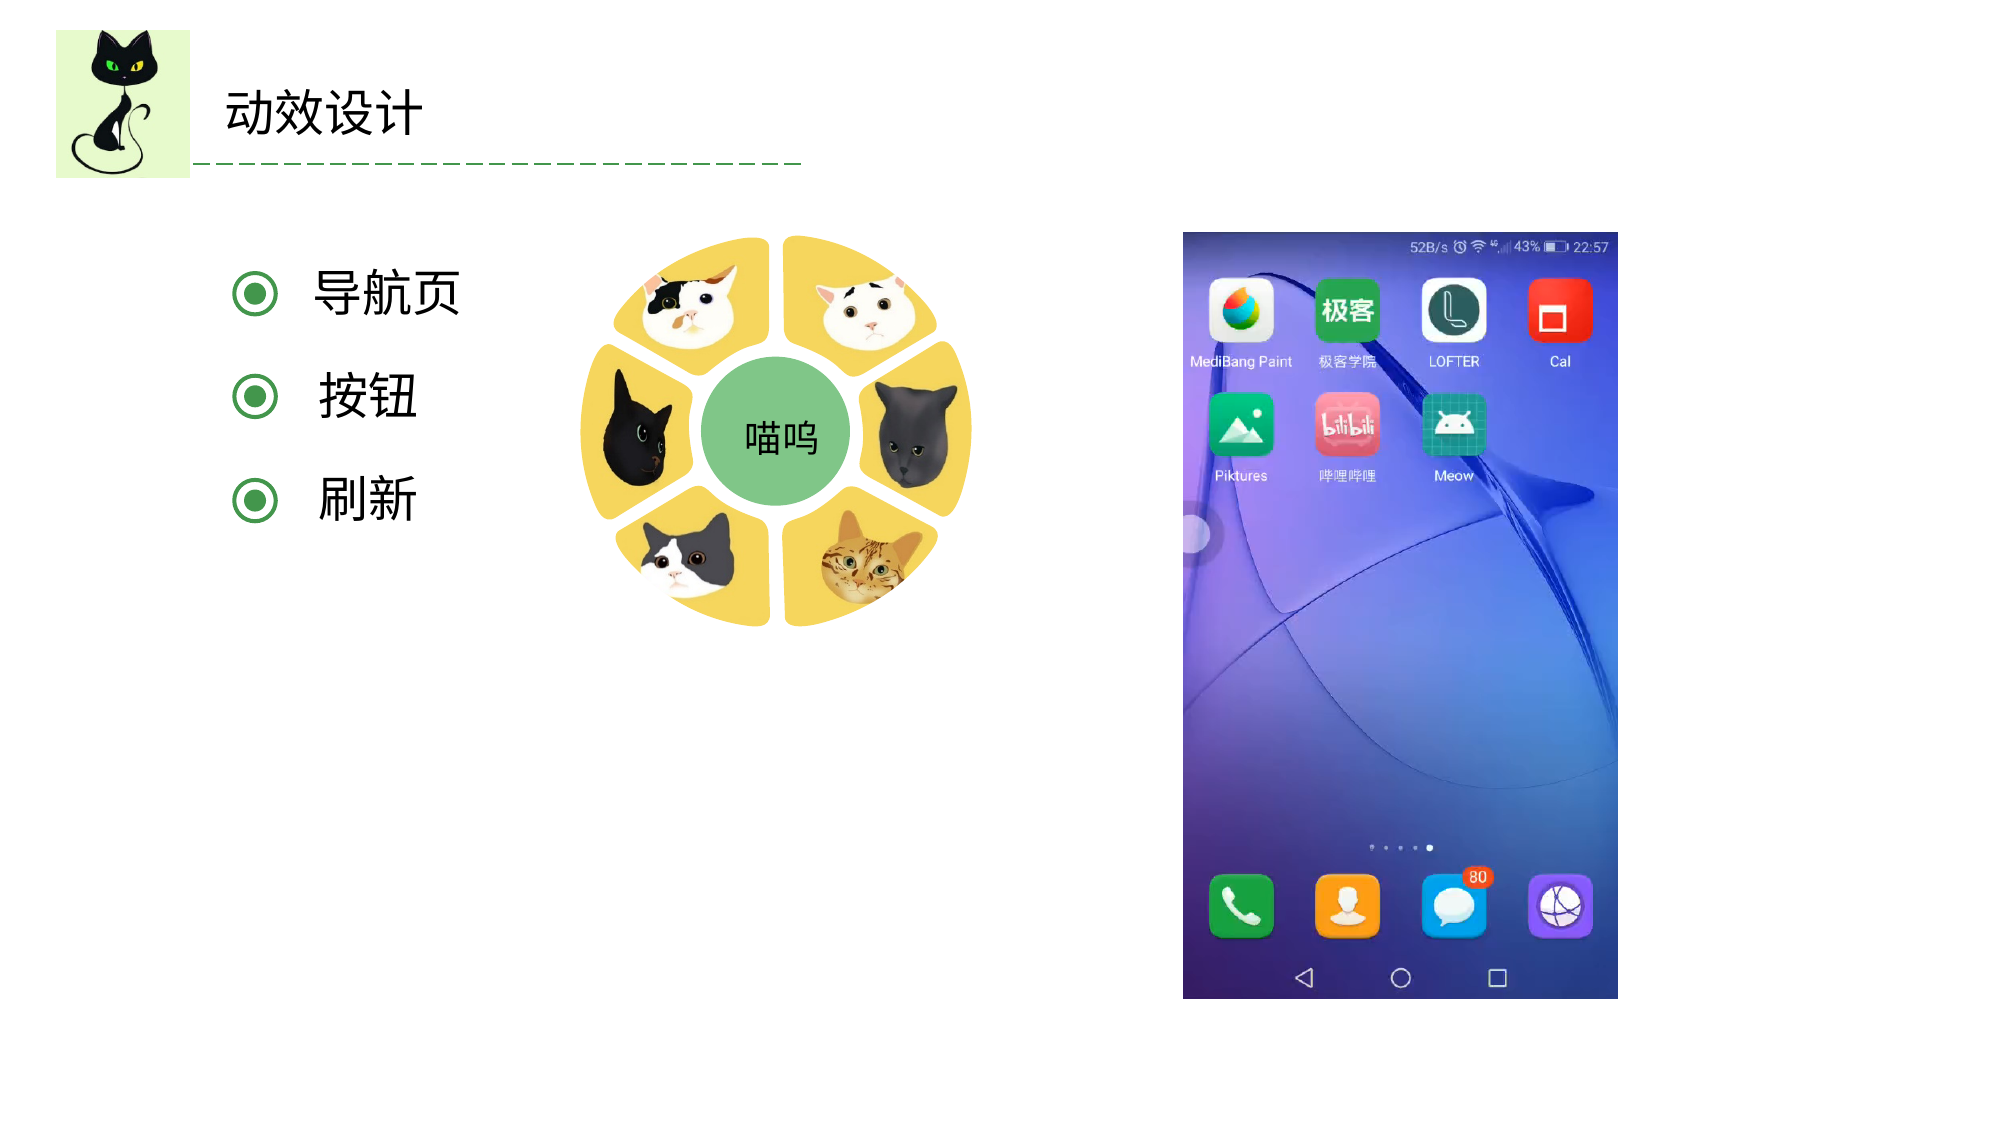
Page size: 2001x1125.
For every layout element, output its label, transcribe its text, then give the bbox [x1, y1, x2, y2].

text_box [575, 231, 977, 634]
picture [56, 30, 190, 179]
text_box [0, 254, 477, 537]
text_box 动效设计 [209, 73, 806, 149]
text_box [1182, 231, 1619, 1000]
